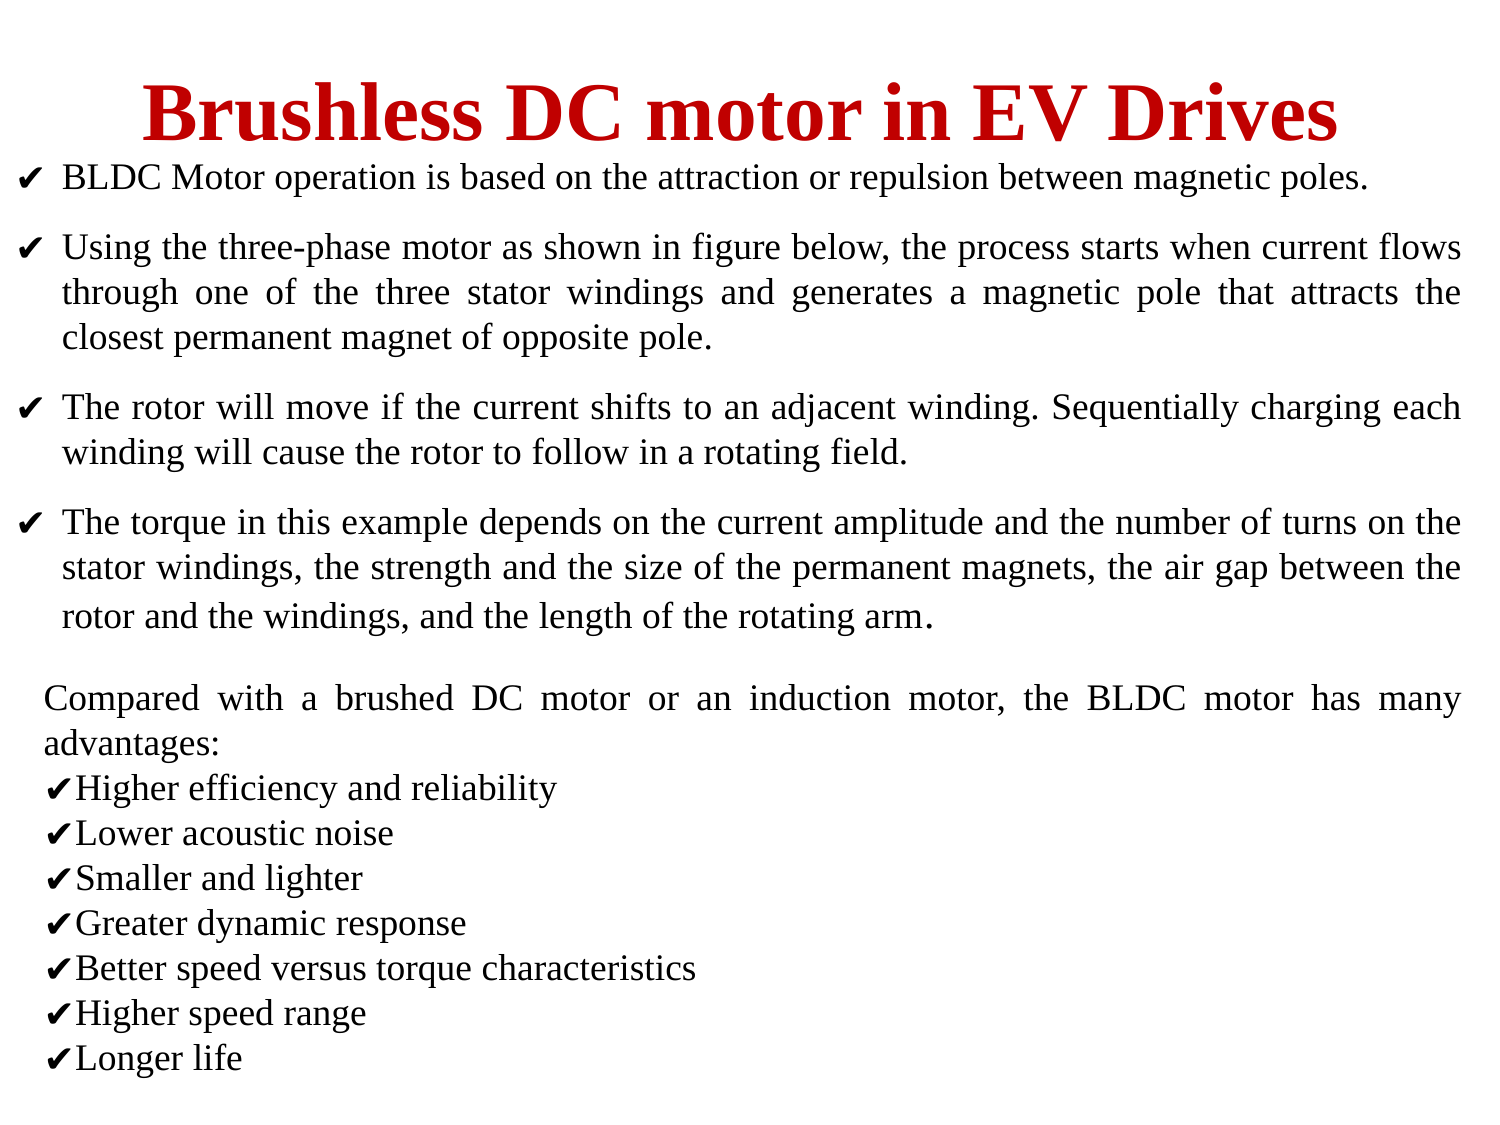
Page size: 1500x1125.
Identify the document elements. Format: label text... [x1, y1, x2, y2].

text_box BLDC Motor operation is based on the attraction or repulsion between magnetic poles. Using the three-phase motor as shown in figure below, the process starts when current flows through one of the three stator windings and generates a magnetic pole that attracts the closest permanent magnet of opposite pole. The rotor will move if the current shifts to an adjacent winding. Sequentially charging each winding will cause the rotor to follow in a rotating field. The torque in this example depends on the current amplitude and the number of turns on the stator windings, the strength and the size of the permanent magnets, the air gap between the rotor and the windings, and the length of the rotating arm. [0, 187, 1479, 645]
text_box Compared with a brushed DC motor or an induction motor, the BLDC motor has many advantages: Higher efficiency and reliability Lower acoustic noise Smaller and lighter Greater dynamic response Better speed versus torque characteristics Higher speed range Longer life [28, 665, 1479, 1085]
text_box Brushless DC motor in EV Drives [0, 27, 1482, 187]
